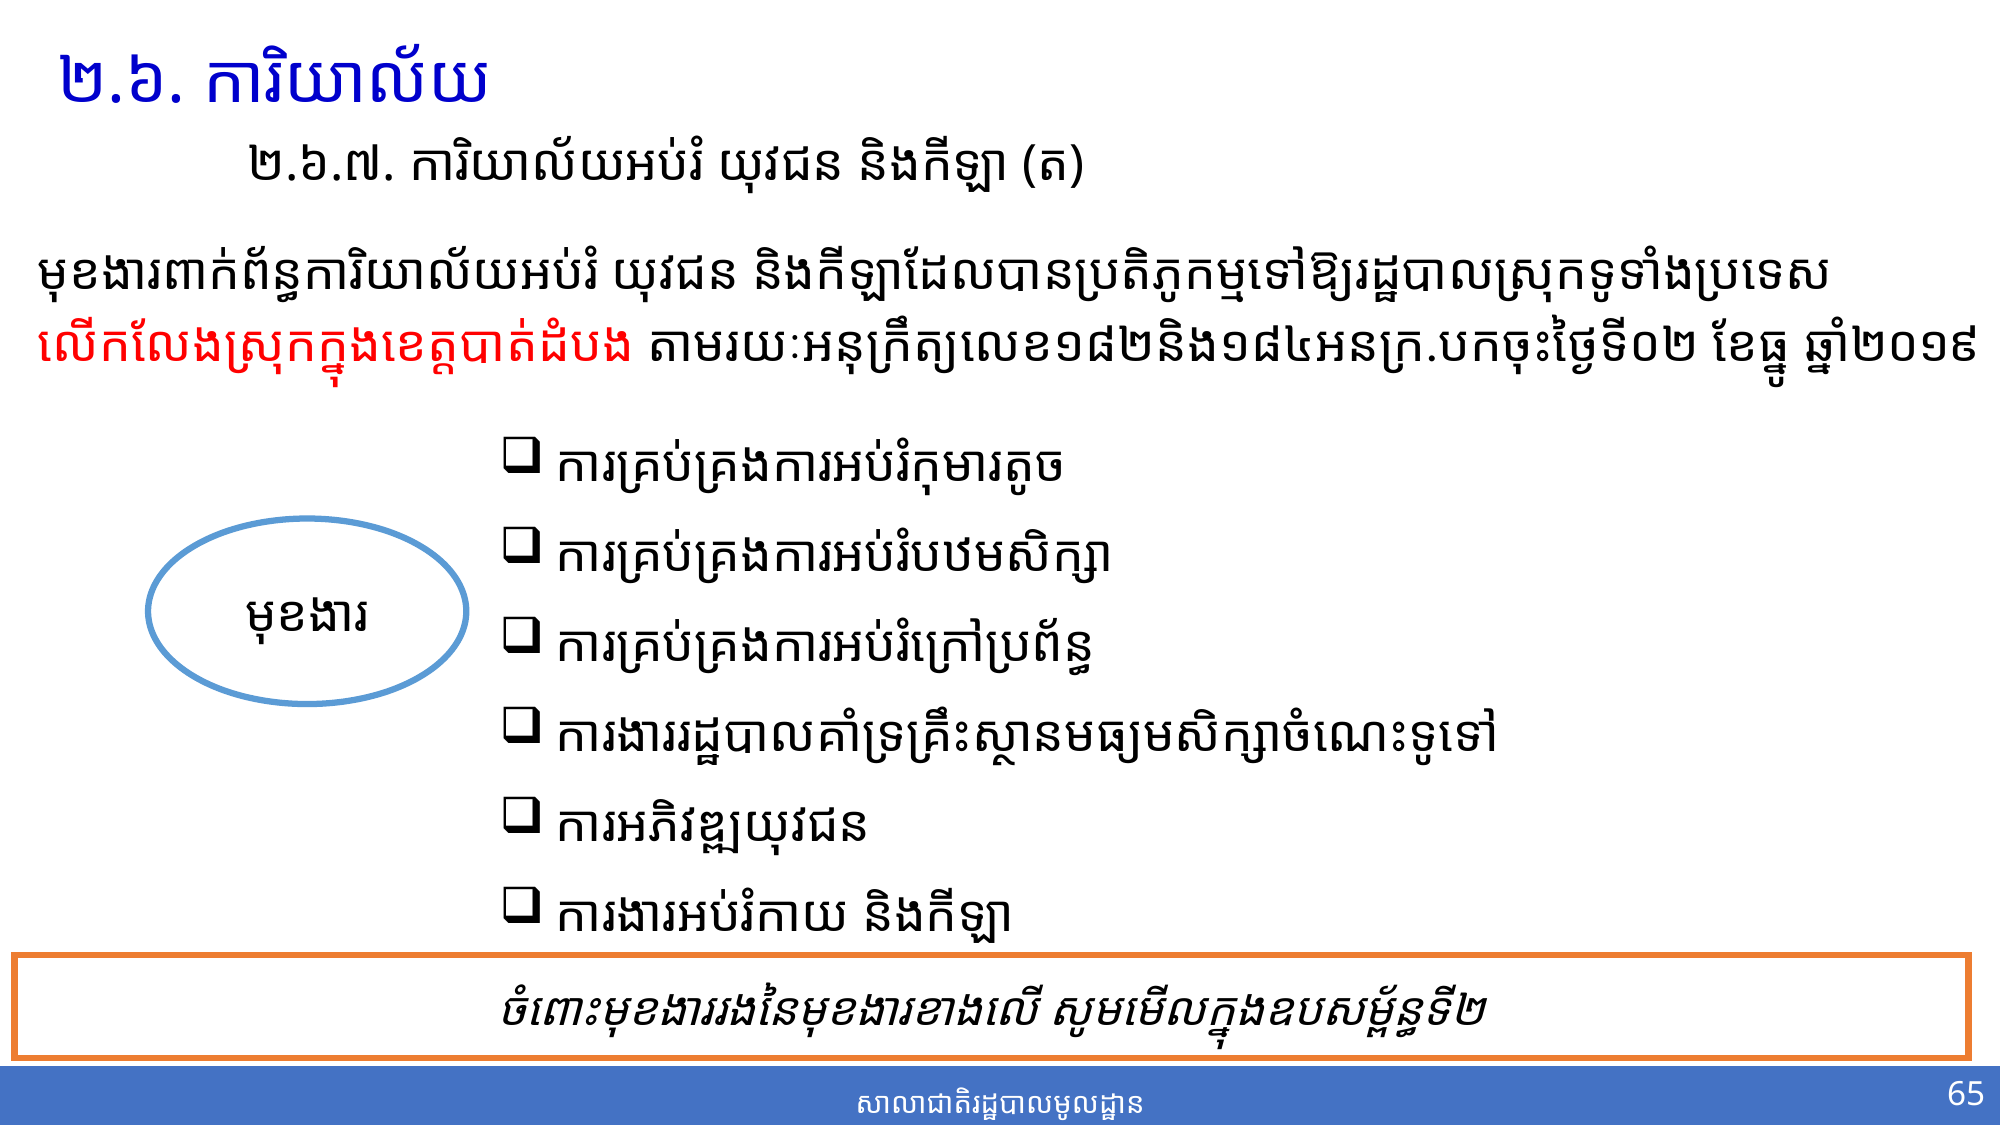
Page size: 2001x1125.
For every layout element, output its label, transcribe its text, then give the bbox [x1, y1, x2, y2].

text_box ចំពោះមុខងាររងនៃមុខងារខាងលើ សូមមើលក្នុងឧបសម្ព័ន្ធទី២ [13, 954, 1969, 1059]
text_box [148, 394, 1673, 955]
text_box ២.៦.៧. ការិយាល័យអប់រំ យុវជន និងកីឡា (ត) [232, 118, 1100, 198]
slide_number 65 [1550, 1065, 2000, 1125]
text_box ២.៦. ការិយាល័យ [42, 23, 508, 124]
text_box មុខងារពាក់ព័ន្ធការិយាល័យអប់រំ យុវជន និងកីឡាដែលបានប្រតិភូកម្មទៅឱ្យរដ្ឋបាលស្រុកទូទាំងប្រទេសលើកលែងស្រុកក្នុងខេត្តបាត់ដំបង តាមរយៈអនុក្រឹត្យលេខ១៨២និង១៨៤អនក្រ.បកចុះថ្ងៃទី០២ ខែធ្នូ ឆ្នាំ២០១៩ [23, 220, 2000, 379]
